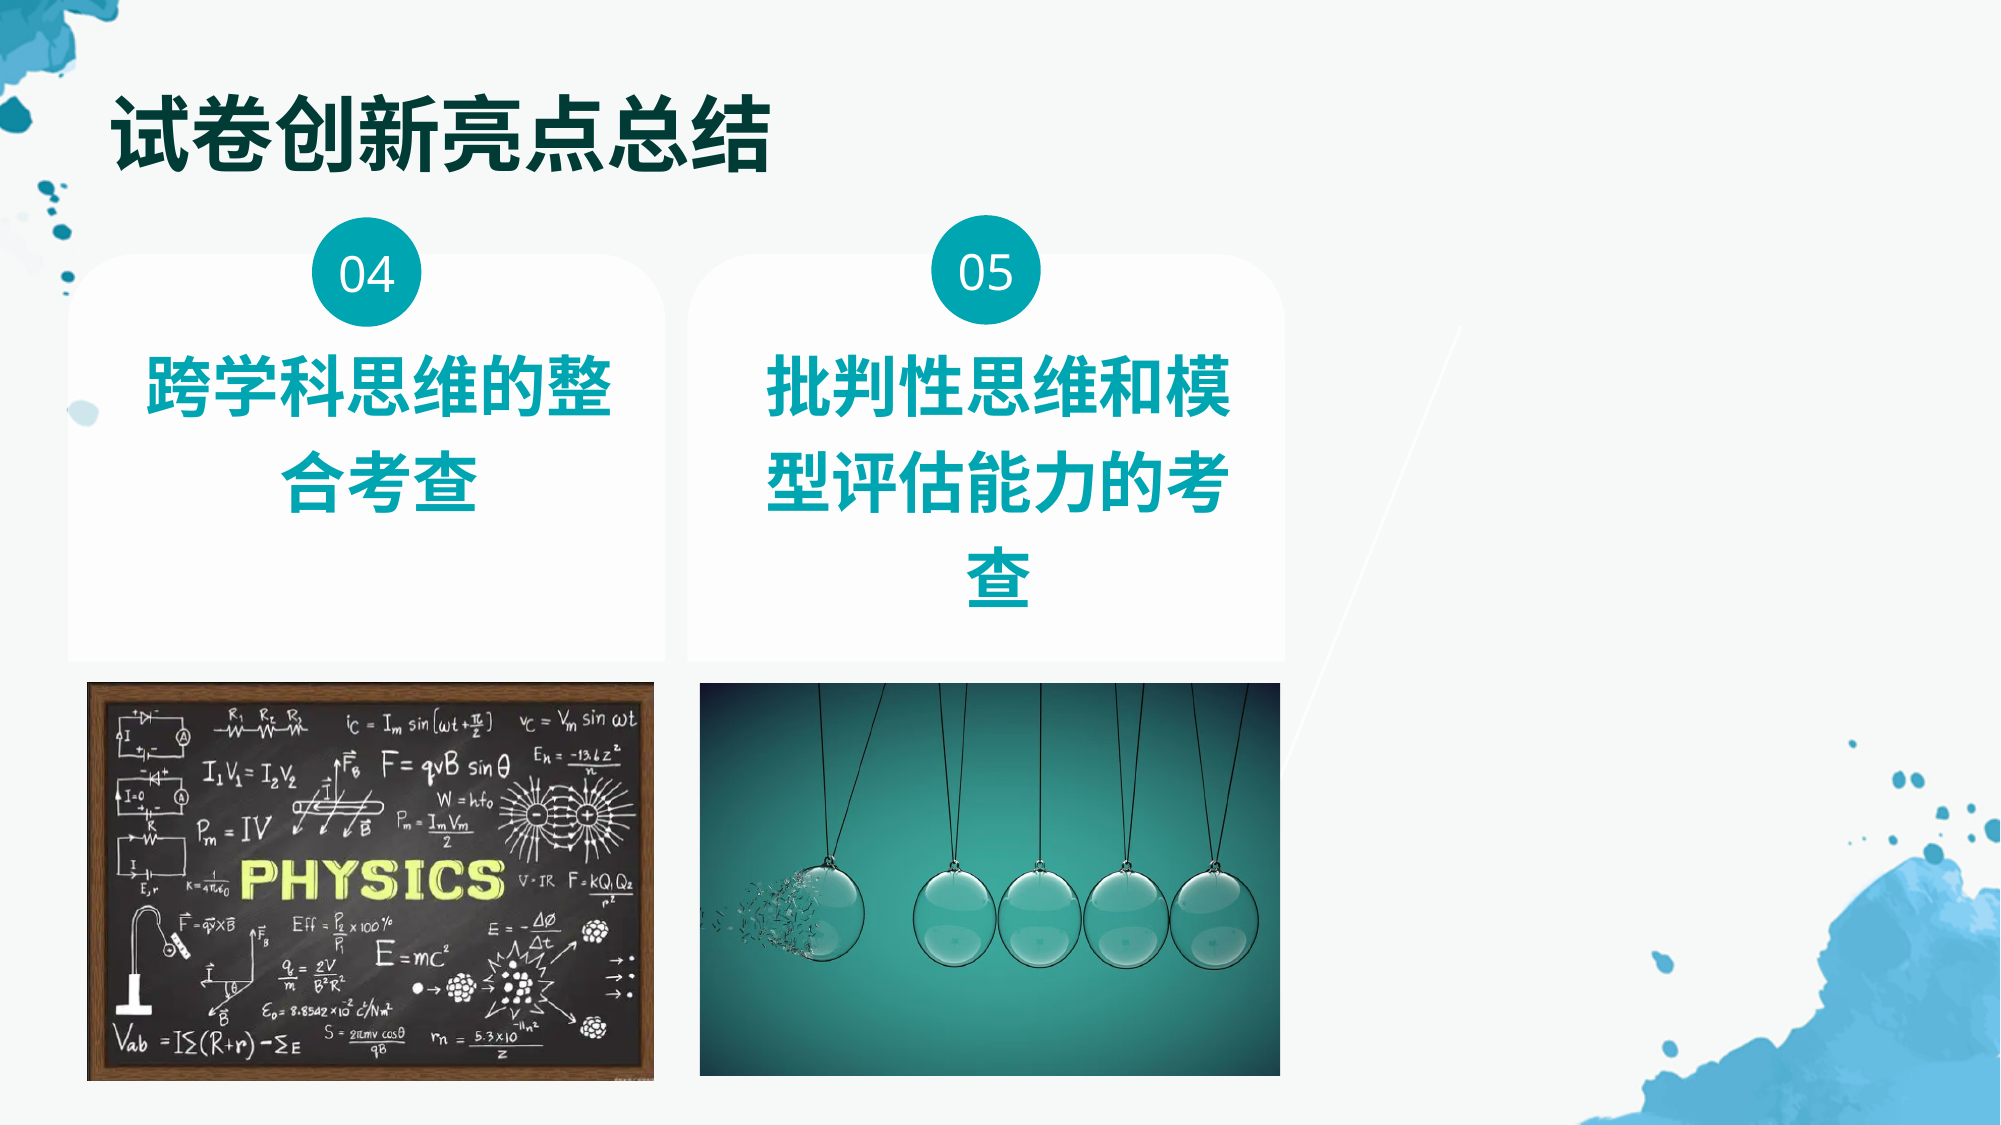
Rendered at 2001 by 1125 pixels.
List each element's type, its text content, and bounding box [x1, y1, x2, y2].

picture [0, 0, 2001, 1125]
text_box [68, 254, 666, 662]
text_box 跨学科思维的整合考查 [100, 308, 648, 554]
text_box 04 [311, 212, 422, 332]
text_box 05 [931, 210, 1041, 330]
text_box [687, 254, 1285, 662]
text_box 试卷创新亮点总结 [87, 37, 1932, 188]
text_box 批判性思维和模型评估能力的考查 [719, 308, 1267, 620]
